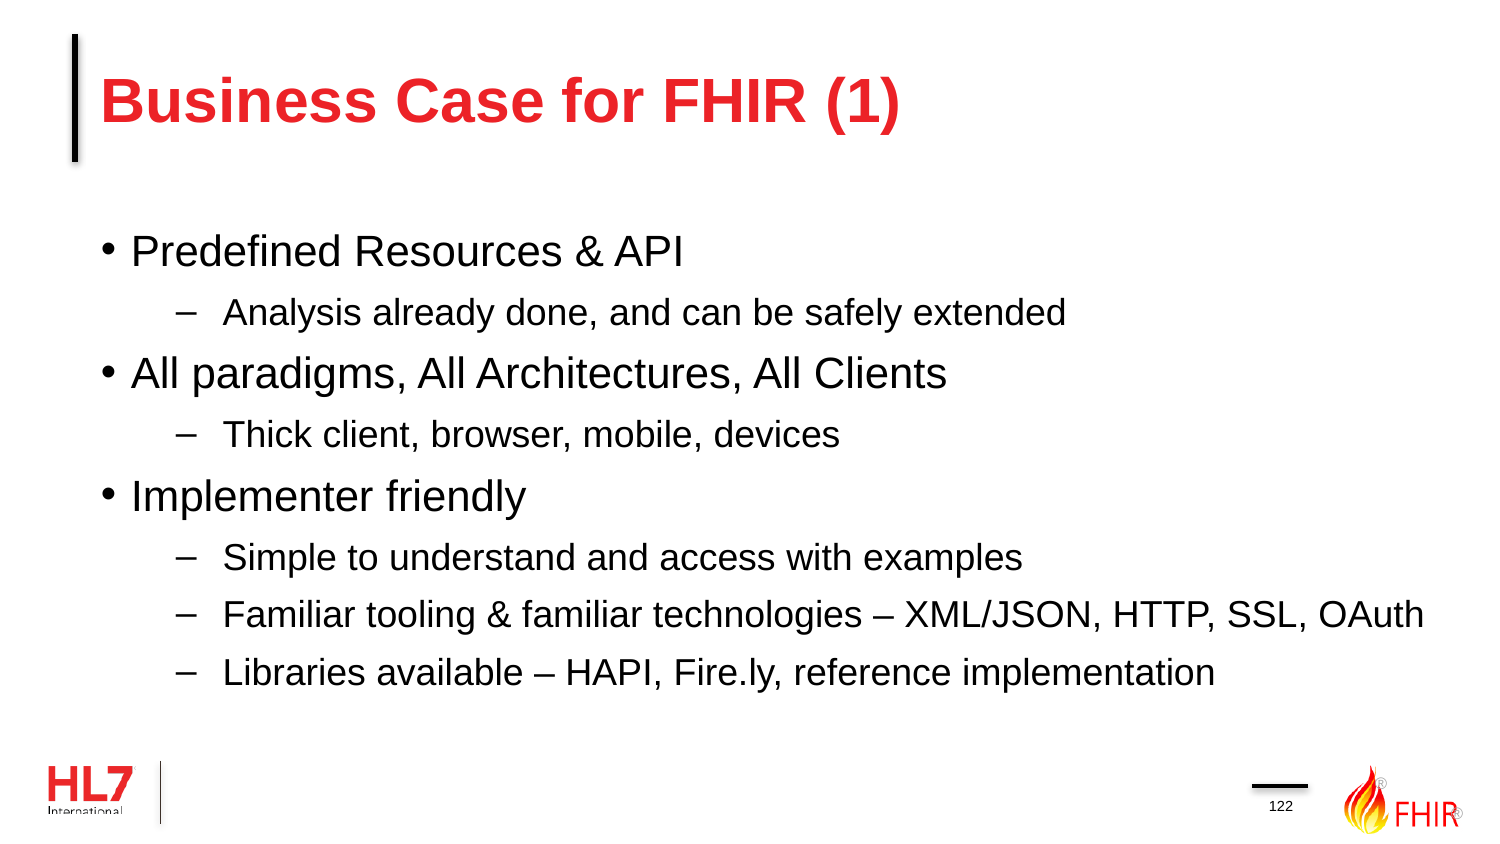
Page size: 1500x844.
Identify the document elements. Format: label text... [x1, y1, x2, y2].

slide_number 122 [1258, 786, 1304, 814]
picture [1339, 760, 1463, 837]
list Predefined Resources & API Analysis already done, and can be safely extended All paradigms, All Architectures, All Clients Thick client, browser, mobile, devices Implementer friendly Simple to understand and access with examples Familiar tooling & familiar technologies – XML/JSON, HTTP, SSL, OAuth Libraries available – HAPI, Fire.ly, reference implementation [100, 222, 1451, 731]
title Business Case for FHIR (1) [100, 33, 1451, 163]
